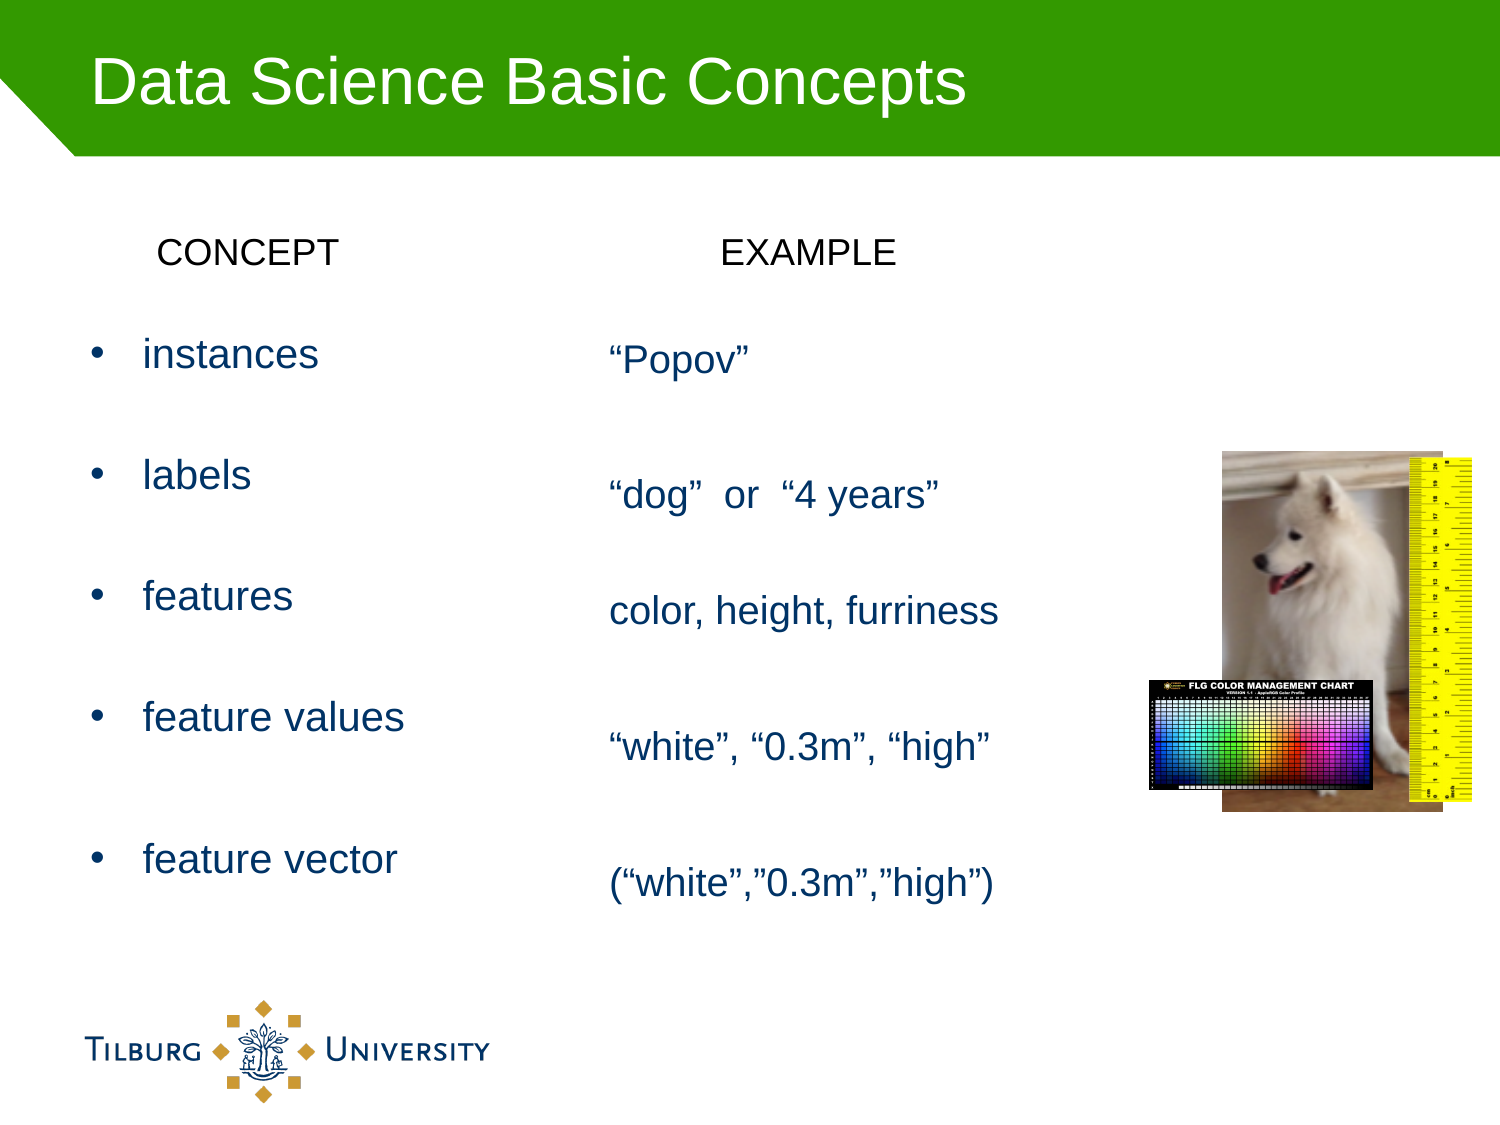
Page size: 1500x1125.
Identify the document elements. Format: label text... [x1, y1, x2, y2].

title Data Science Basic Concepts [75, 0, 1425, 156]
text_box EXAMPLE [705, 220, 913, 281]
text_box “Popov” “dog” or “4 years” color, height, furriness “white”, “0.3m”, “high” (“white”,”0.3m”,”high”) [594, 325, 1173, 916]
picture [1148, 450, 1500, 812]
picture [78, 994, 495, 1111]
list instances labels features feature values feature vector [75, 319, 486, 932]
text_box CONCEPT [141, 220, 355, 281]
